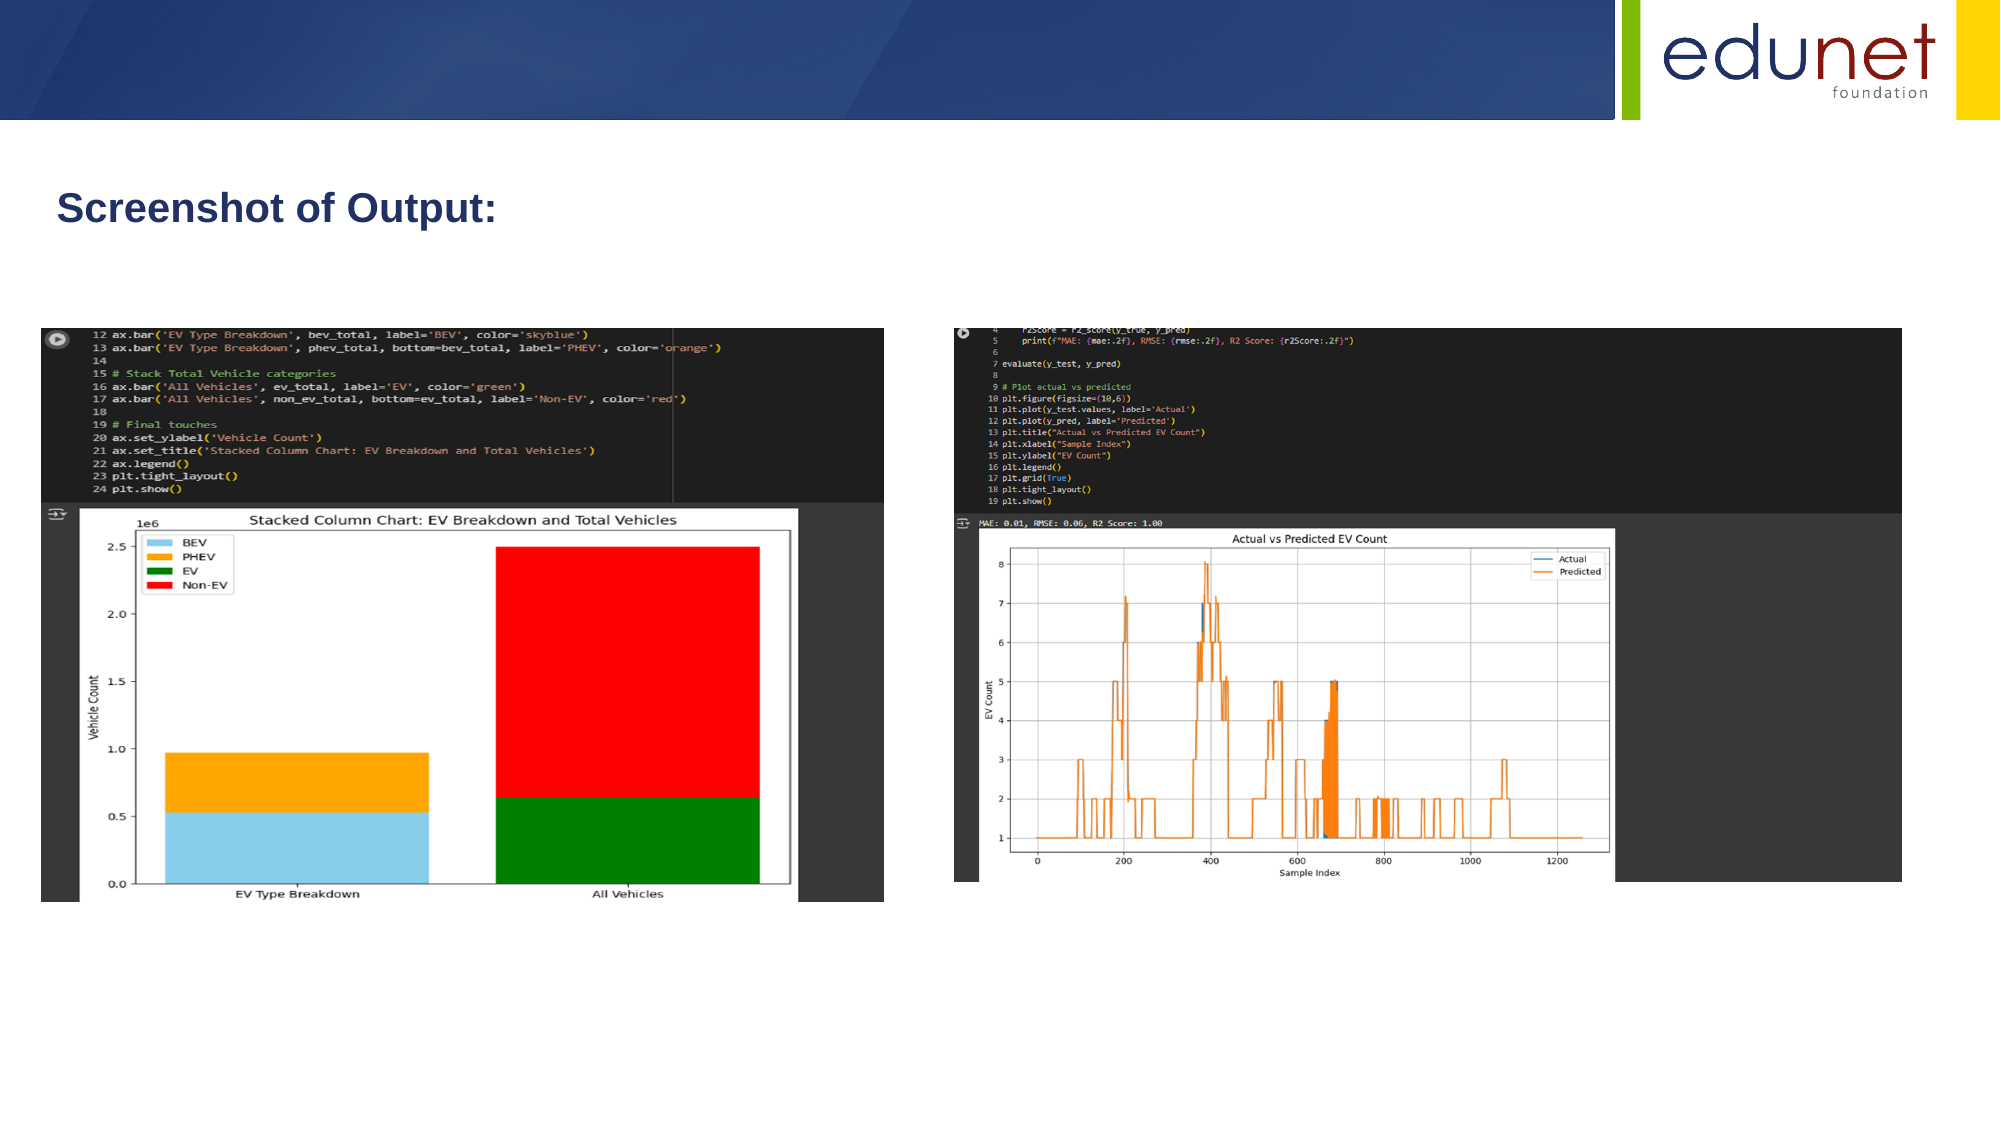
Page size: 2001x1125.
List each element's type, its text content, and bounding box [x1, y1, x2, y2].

text_box Screenshot of Output: [41, 172, 1043, 238]
picture [1652, 12, 1948, 108]
picture [41, 327, 884, 902]
picture [953, 327, 1903, 882]
